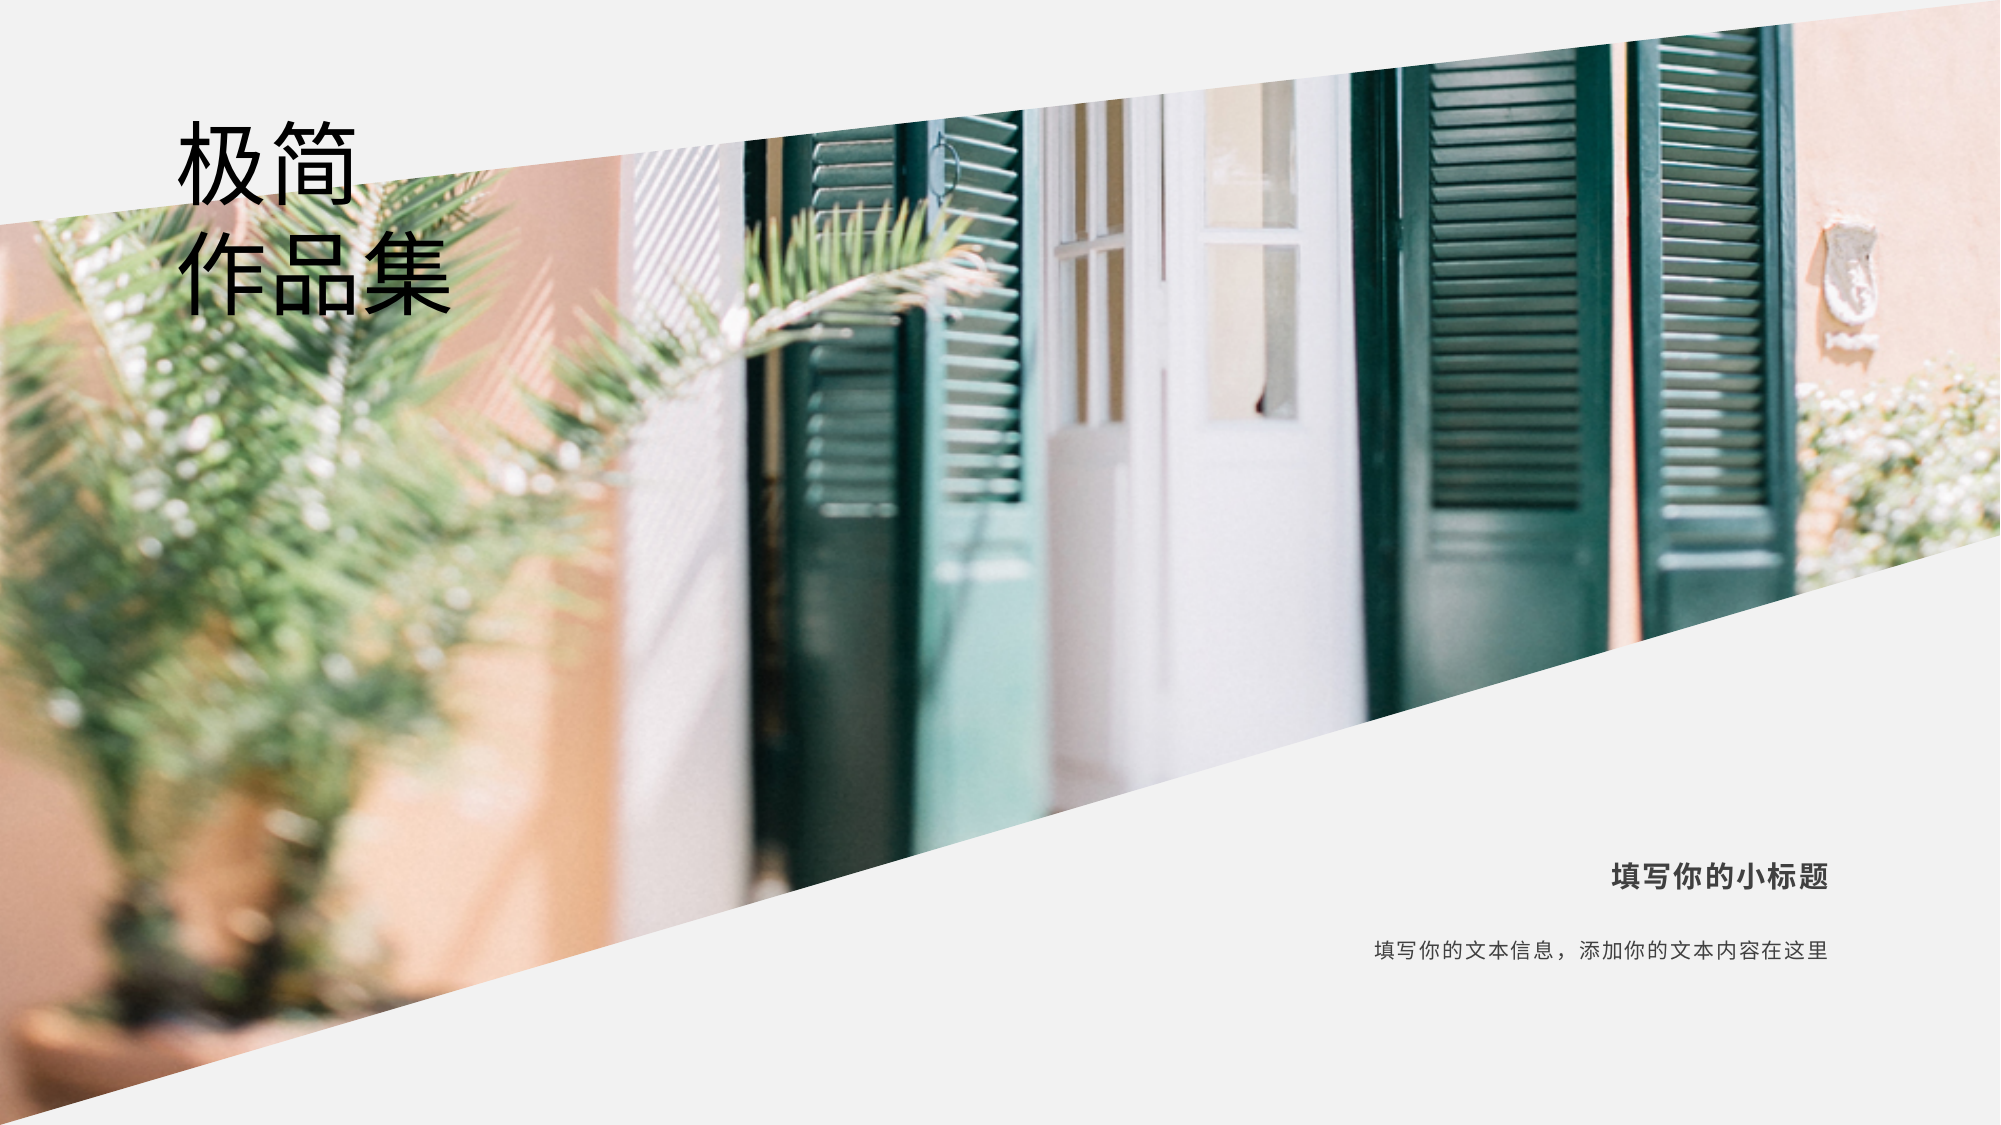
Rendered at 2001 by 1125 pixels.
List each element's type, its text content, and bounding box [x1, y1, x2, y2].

text_box 填写你的文本信息，添加你的文本内容在这里 [999, 918, 1844, 971]
text_box 填写你的小标题 [1306, 833, 1844, 901]
text_box 极简 作品集 [160, 99, 716, 334]
text_box [0, 0, 2000, 1125]
